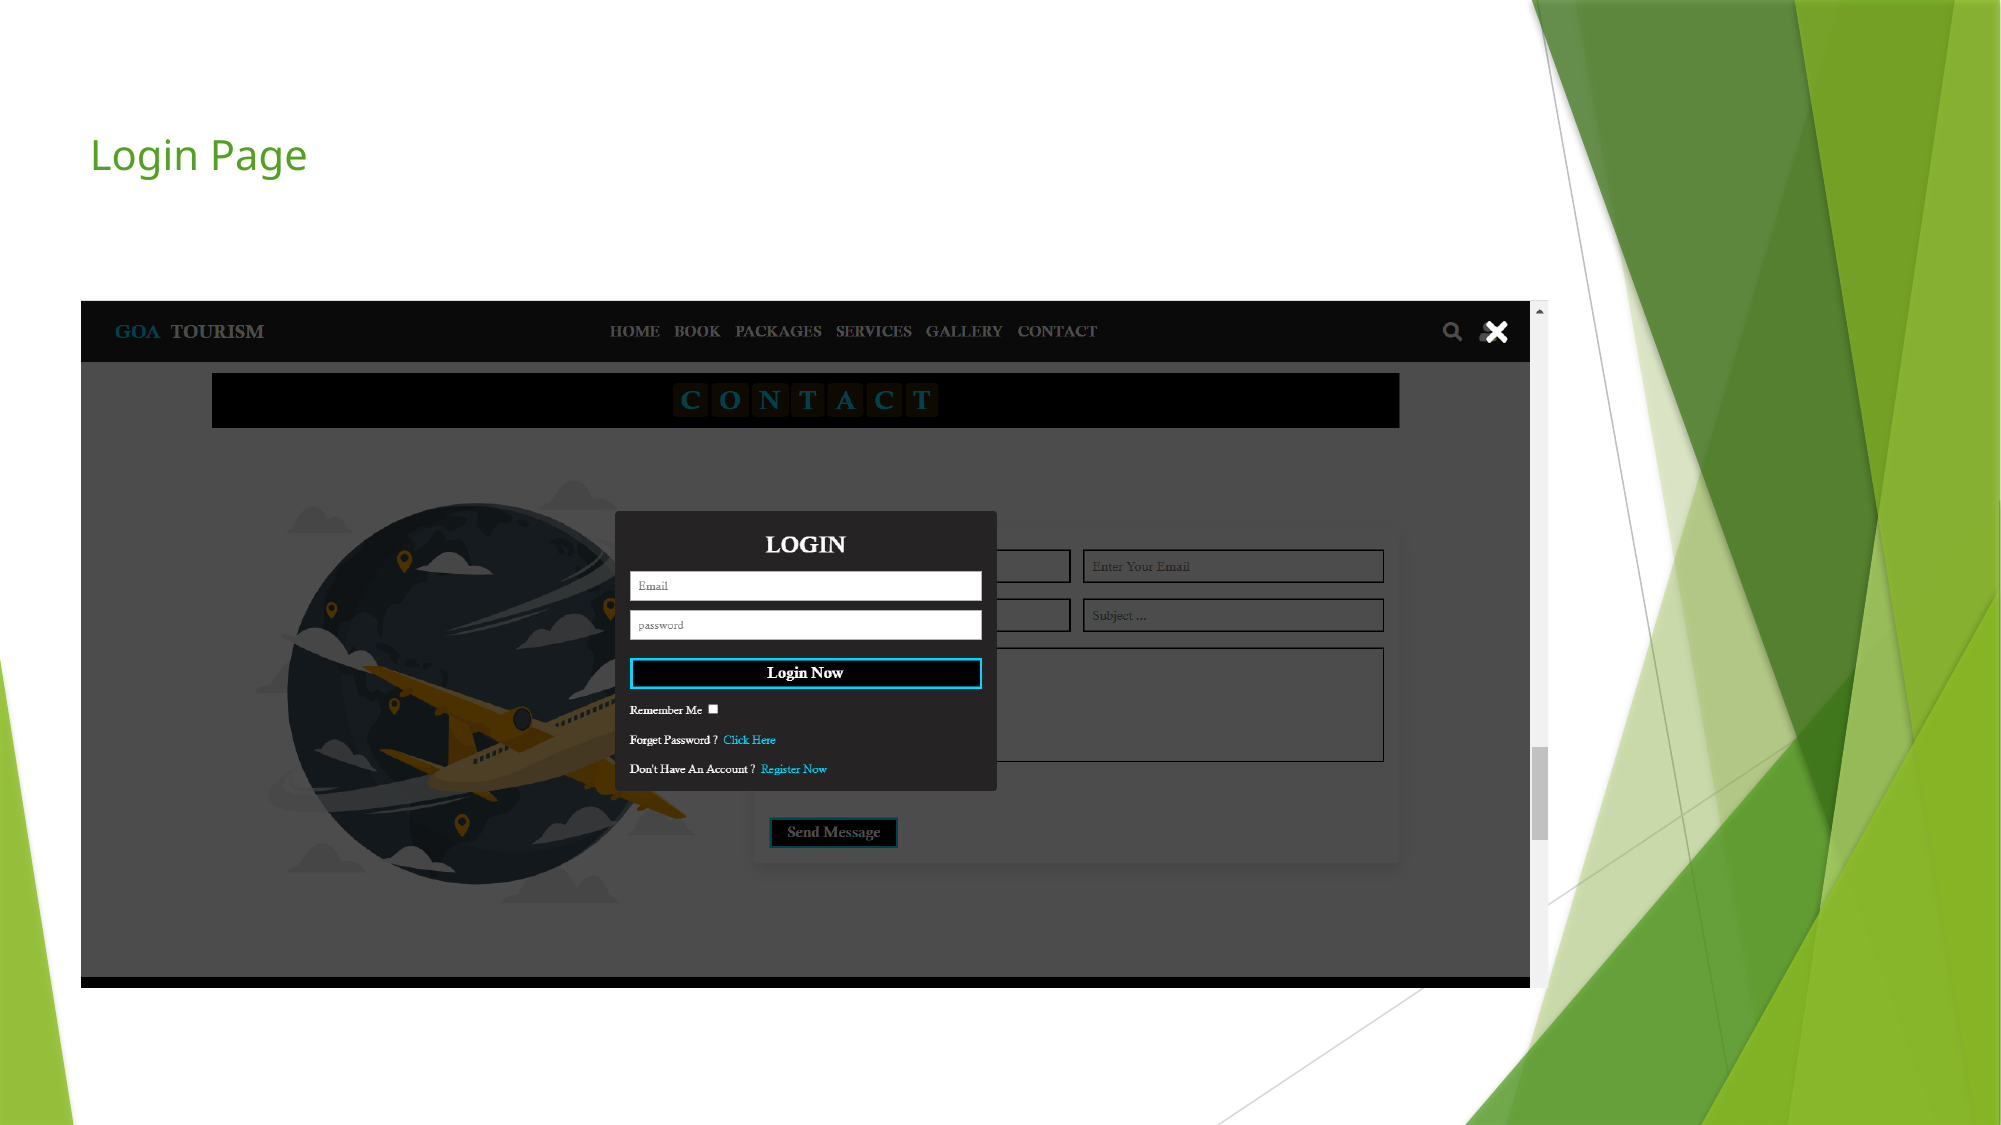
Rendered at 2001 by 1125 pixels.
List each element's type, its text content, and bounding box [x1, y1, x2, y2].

picture [74, 299, 1549, 988]
text_box Login Page [75, 121, 1265, 237]
